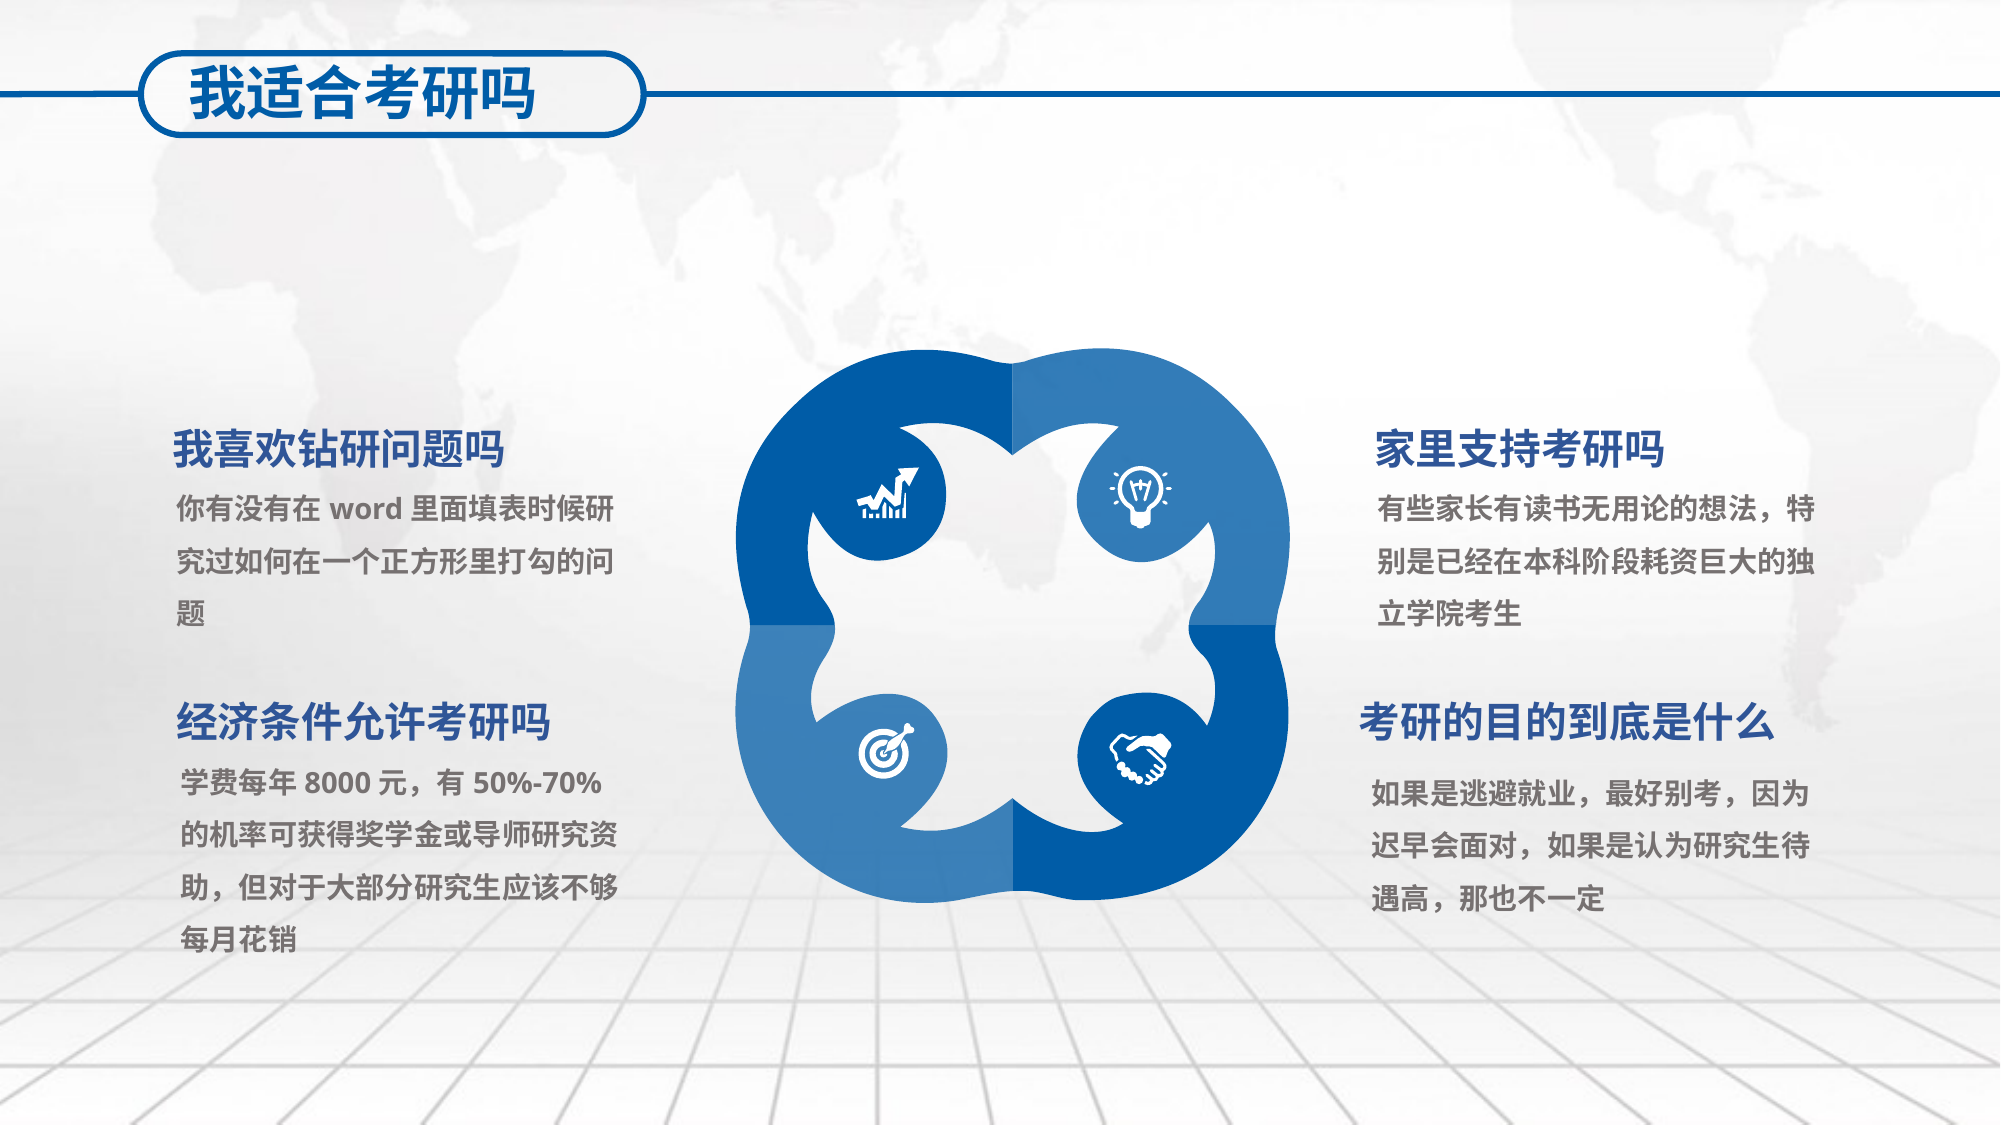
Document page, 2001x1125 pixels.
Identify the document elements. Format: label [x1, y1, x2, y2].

text_box [1341, 688, 1827, 918]
text_box [155, 415, 632, 641]
text_box [109, 49, 644, 136]
text_box [159, 688, 636, 960]
picture [0, 0, 2001, 1125]
text_box [698, 336, 1302, 925]
text_box [1357, 415, 1833, 634]
